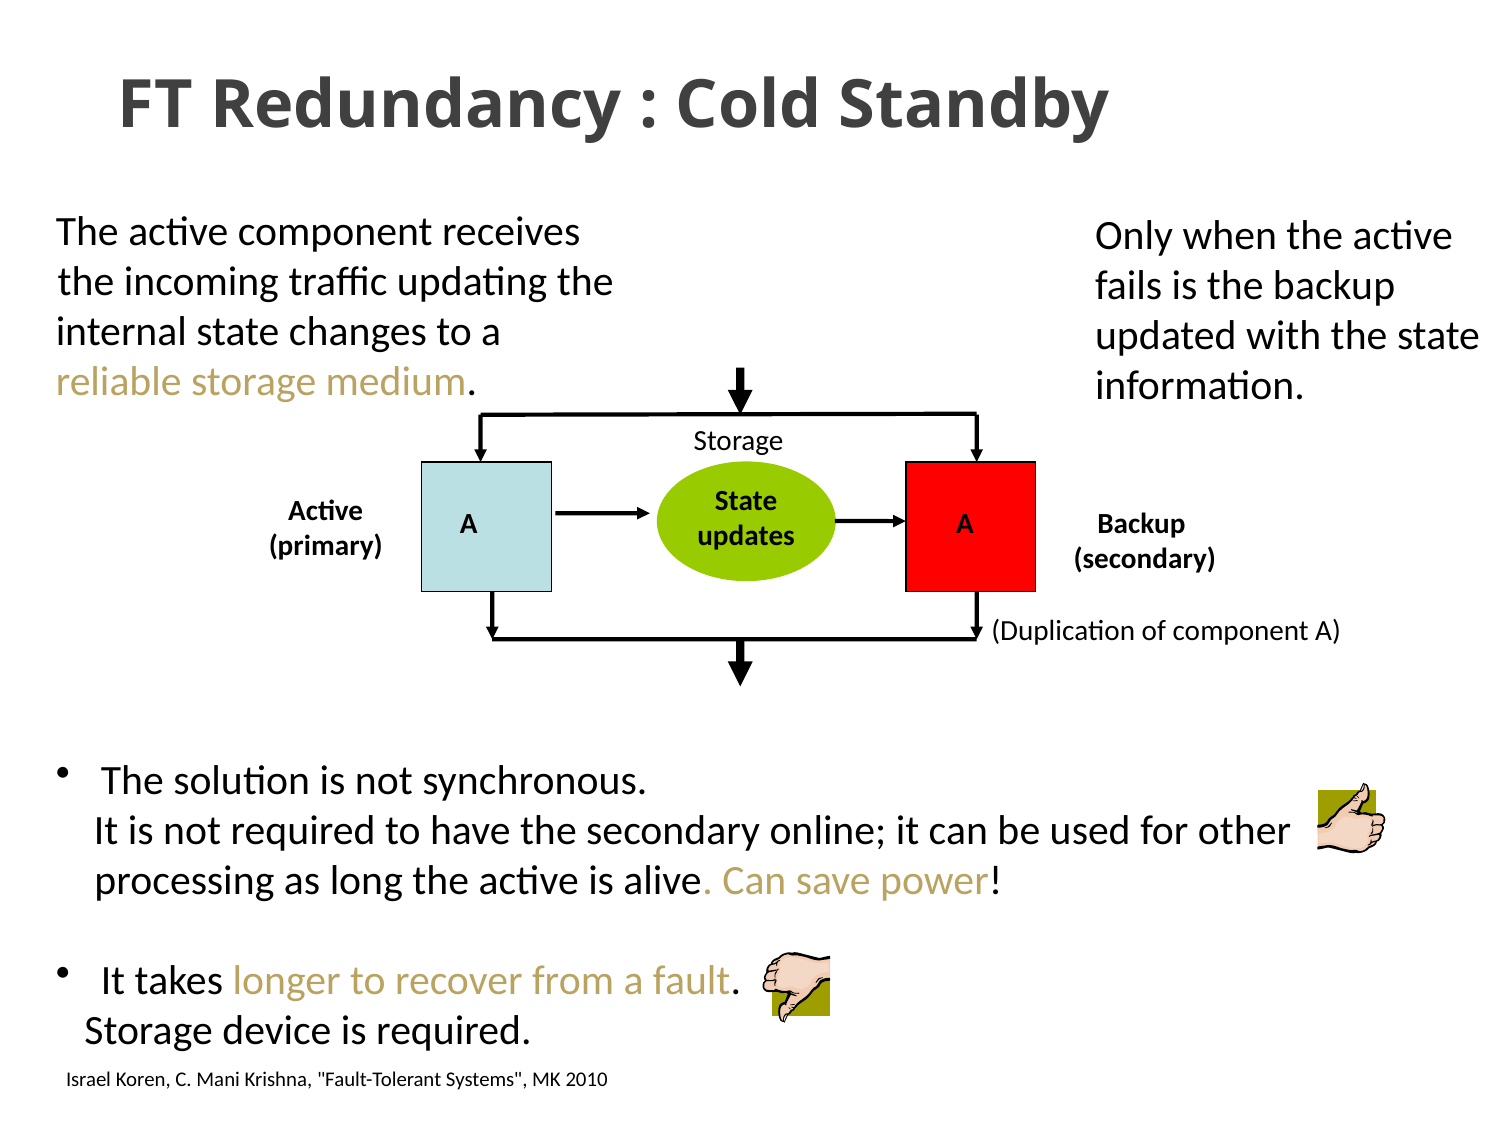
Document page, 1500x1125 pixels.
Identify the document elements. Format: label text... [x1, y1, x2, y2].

text_box The active component receives the incoming traffic updating the internal state changes to a reliable storage medium. [41, 196, 632, 412]
picture [1317, 782, 1386, 854]
title FT Redundancy : Cold Standby [102, 53, 1378, 117]
text_box The solution is not synchronous. It is not required to have the secondary online; it can be used for other processing as long the active is alive. Can save power! It takes longer to recover from a fault. Storage device is required. [41, 745, 1364, 1061]
text_box Only when the active fails is the backup updated with the state information. [1080, 200, 1500, 416]
text_box Israel Koren, C. Mani Krishna, "Fault-Tolerant Systems", MK 2010 [51, 1057, 1401, 1098]
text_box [224, 367, 1403, 687]
picture [761, 951, 831, 1023]
